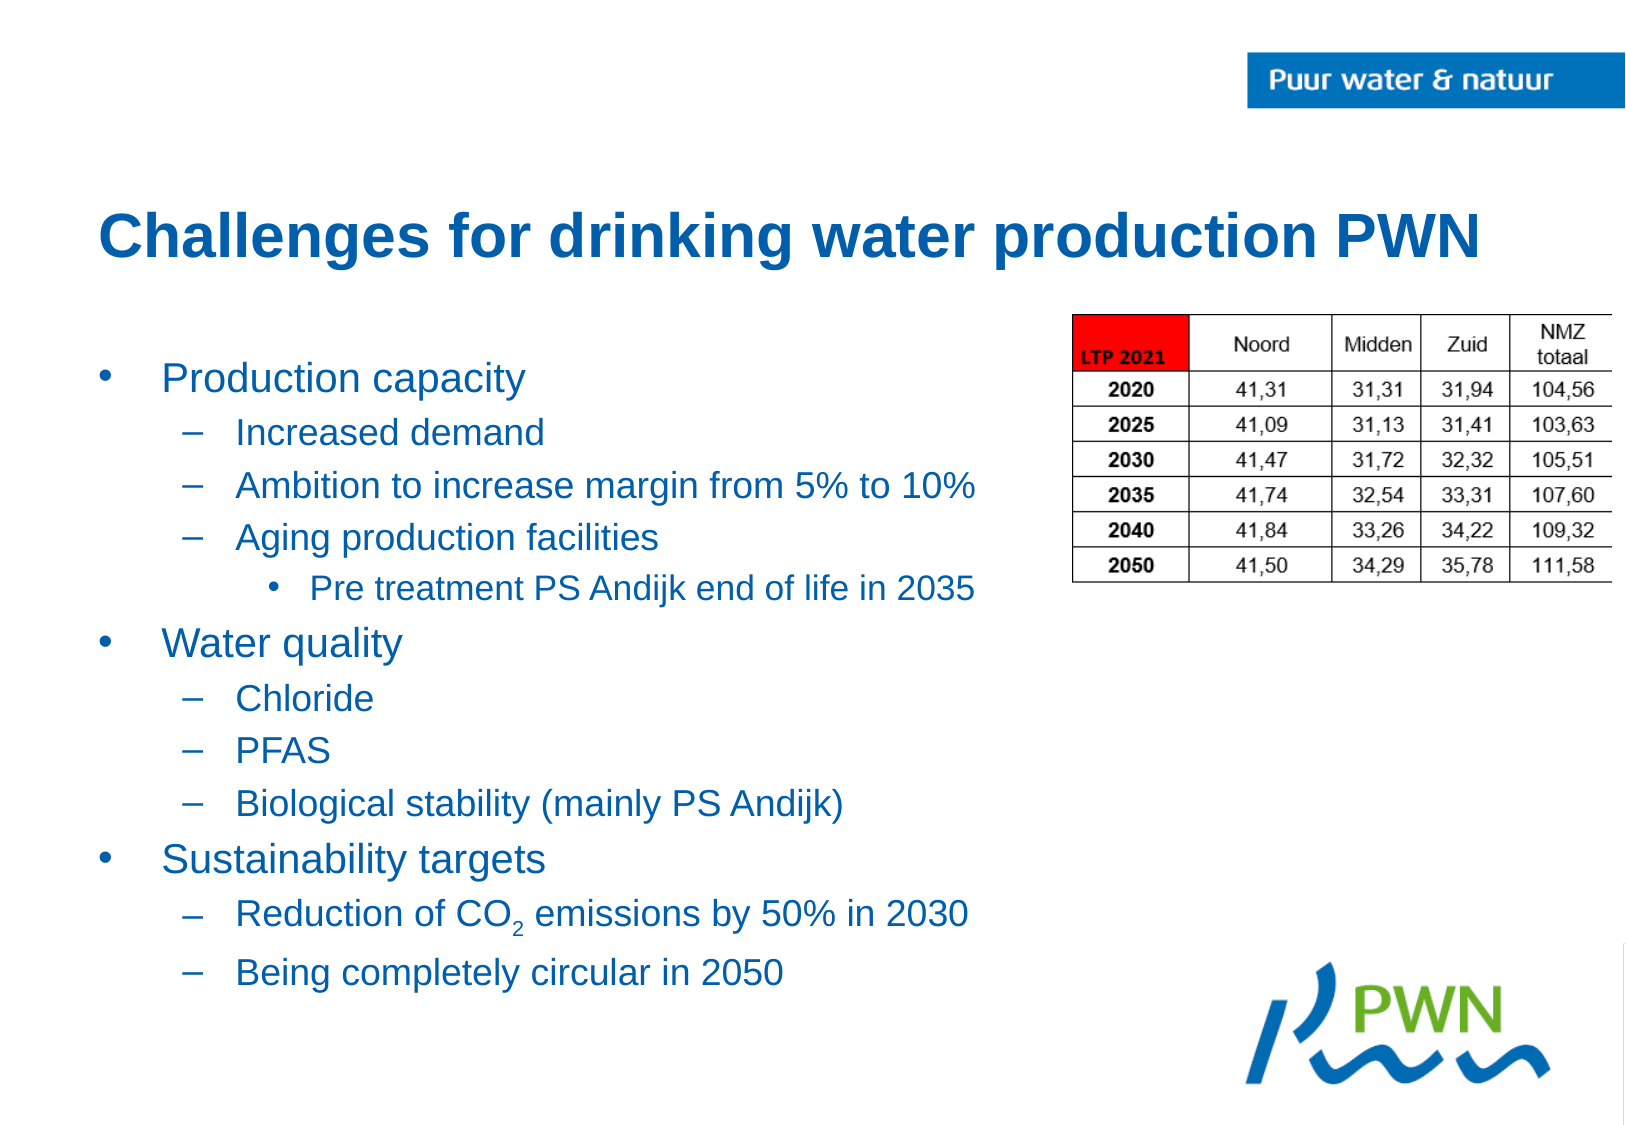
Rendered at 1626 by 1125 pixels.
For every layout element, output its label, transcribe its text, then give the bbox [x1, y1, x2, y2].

picture [1214, 0, 1625, 161]
picture [1072, 314, 1612, 584]
title Challenges for drinking water production PWN [81, 91, 1544, 279]
list Production capacity Increased demand Ambition to increase margin from 5% to 10% Aging production facilities Pre treatment PS Andijk end of life in 2035 Water quality Chloride PFAS Biological stability (mainly PS Andijk) Sustainability targets Reduction of CO2 emissions by 50% in 2030 Being completely circular in 2050 [81, 342, 1544, 976]
picture [1166, 940, 1625, 1125]
